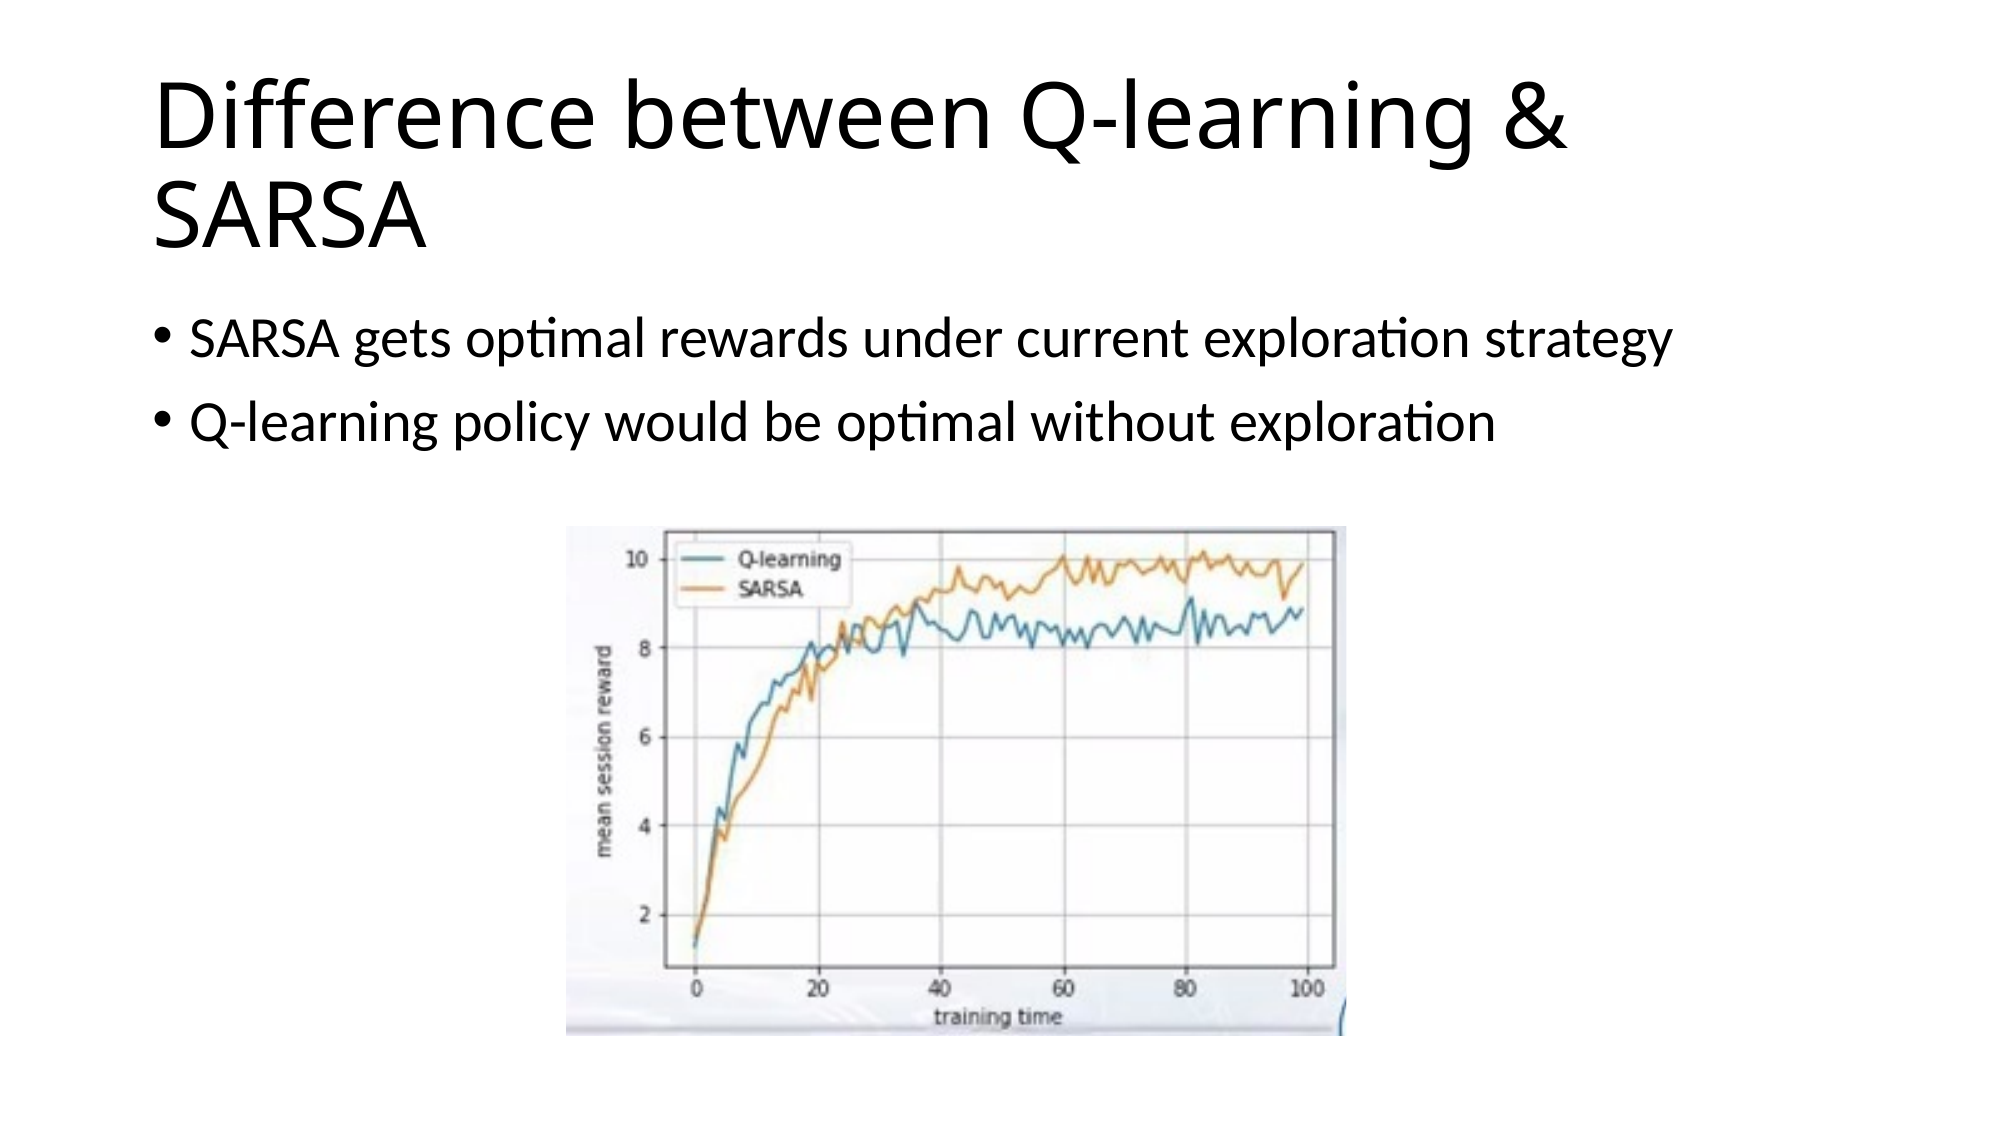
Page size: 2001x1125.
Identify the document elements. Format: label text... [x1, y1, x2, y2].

list SARSA gets optimal rewards under current exploration strategy Q-learning policy would be optimal without exploration [137, 299, 1863, 1014]
title Difference between Q-learning & SARSA [137, 59, 1863, 278]
picture [565, 526, 1347, 1036]
